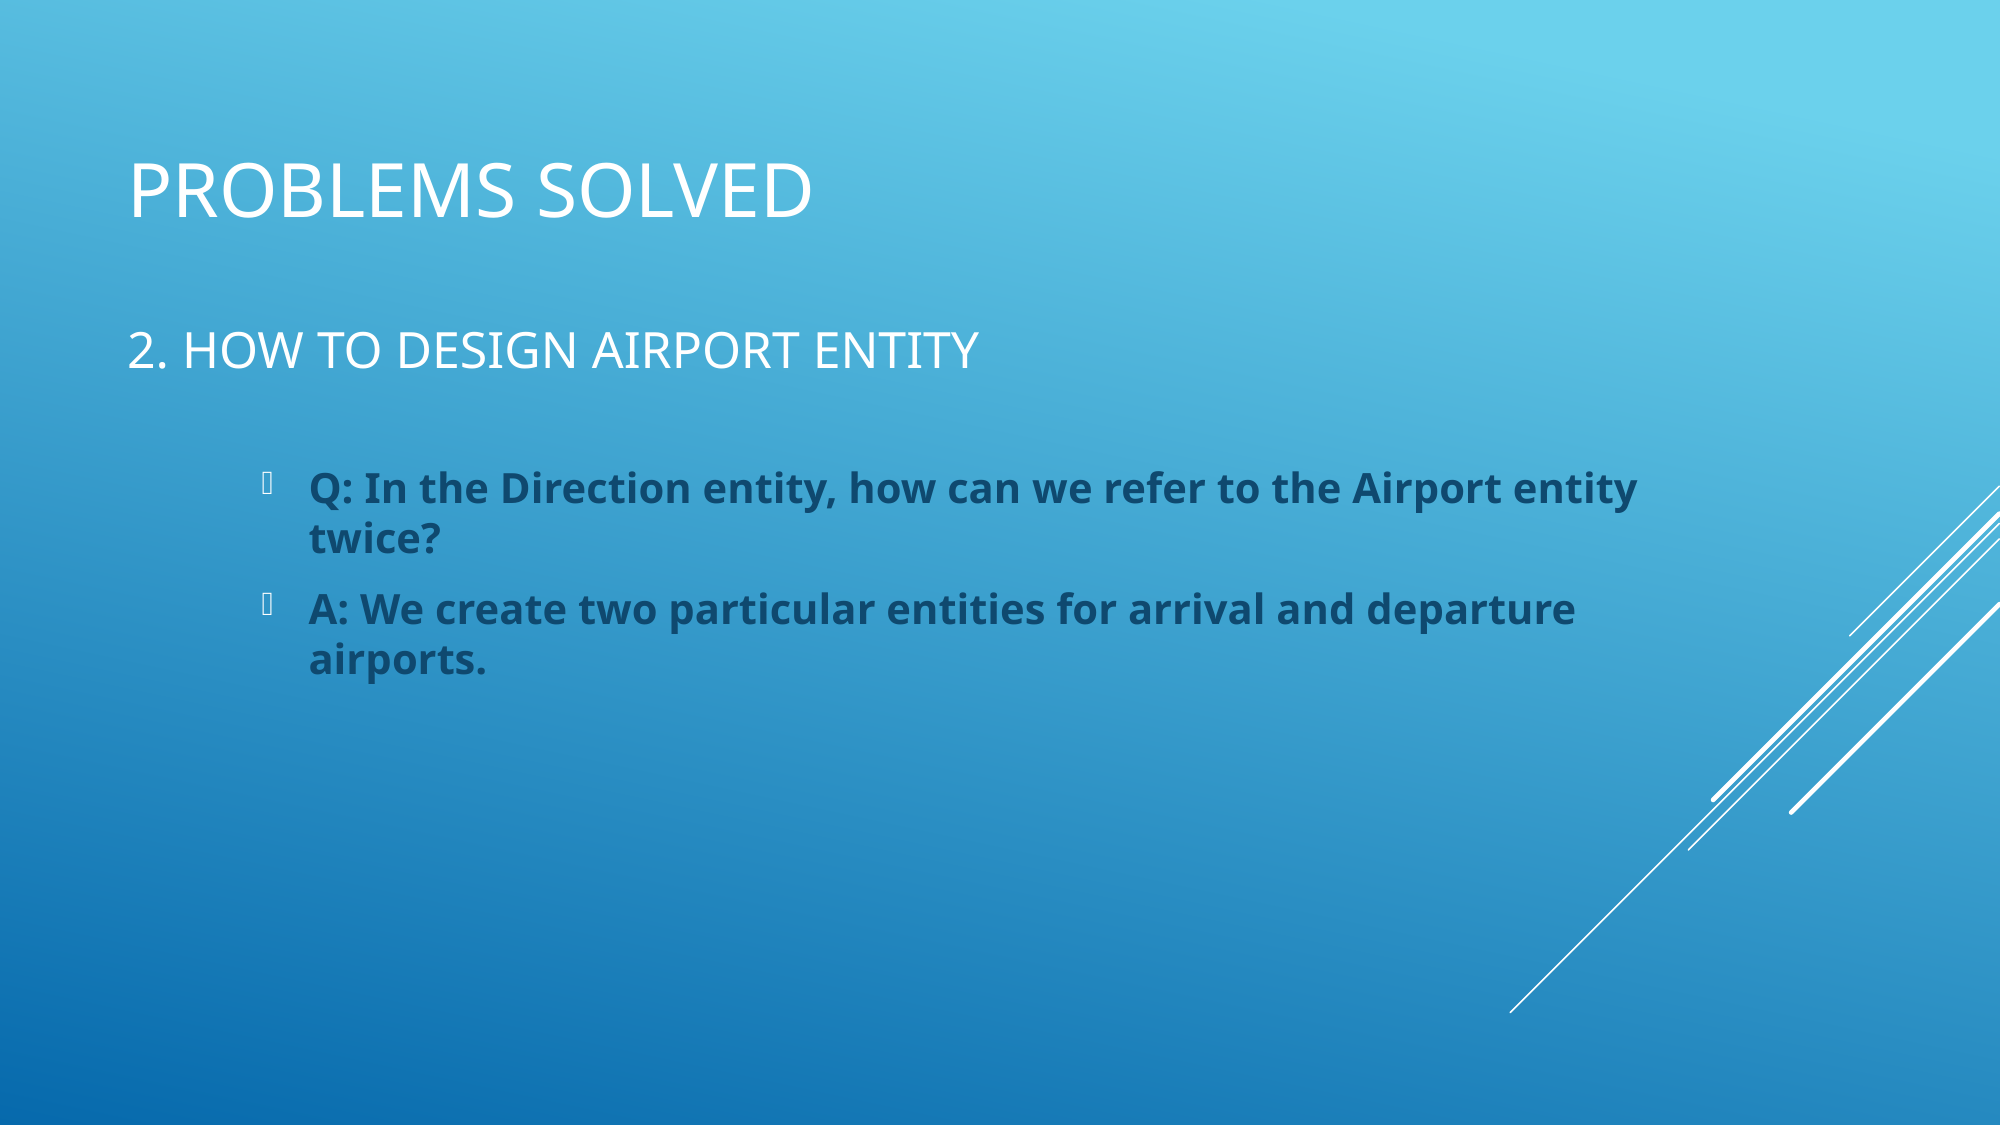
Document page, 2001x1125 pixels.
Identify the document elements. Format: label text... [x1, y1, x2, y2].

title Problems solved [112, 63, 1513, 310]
text_box Q: In the Direction entity, how can we refer to the Airport entity twice? A: We create two particular entities for arrival and departure airports. [246, 275, 1750, 869]
text_box 2. How to design airport entity [112, 310, 246, 449]
